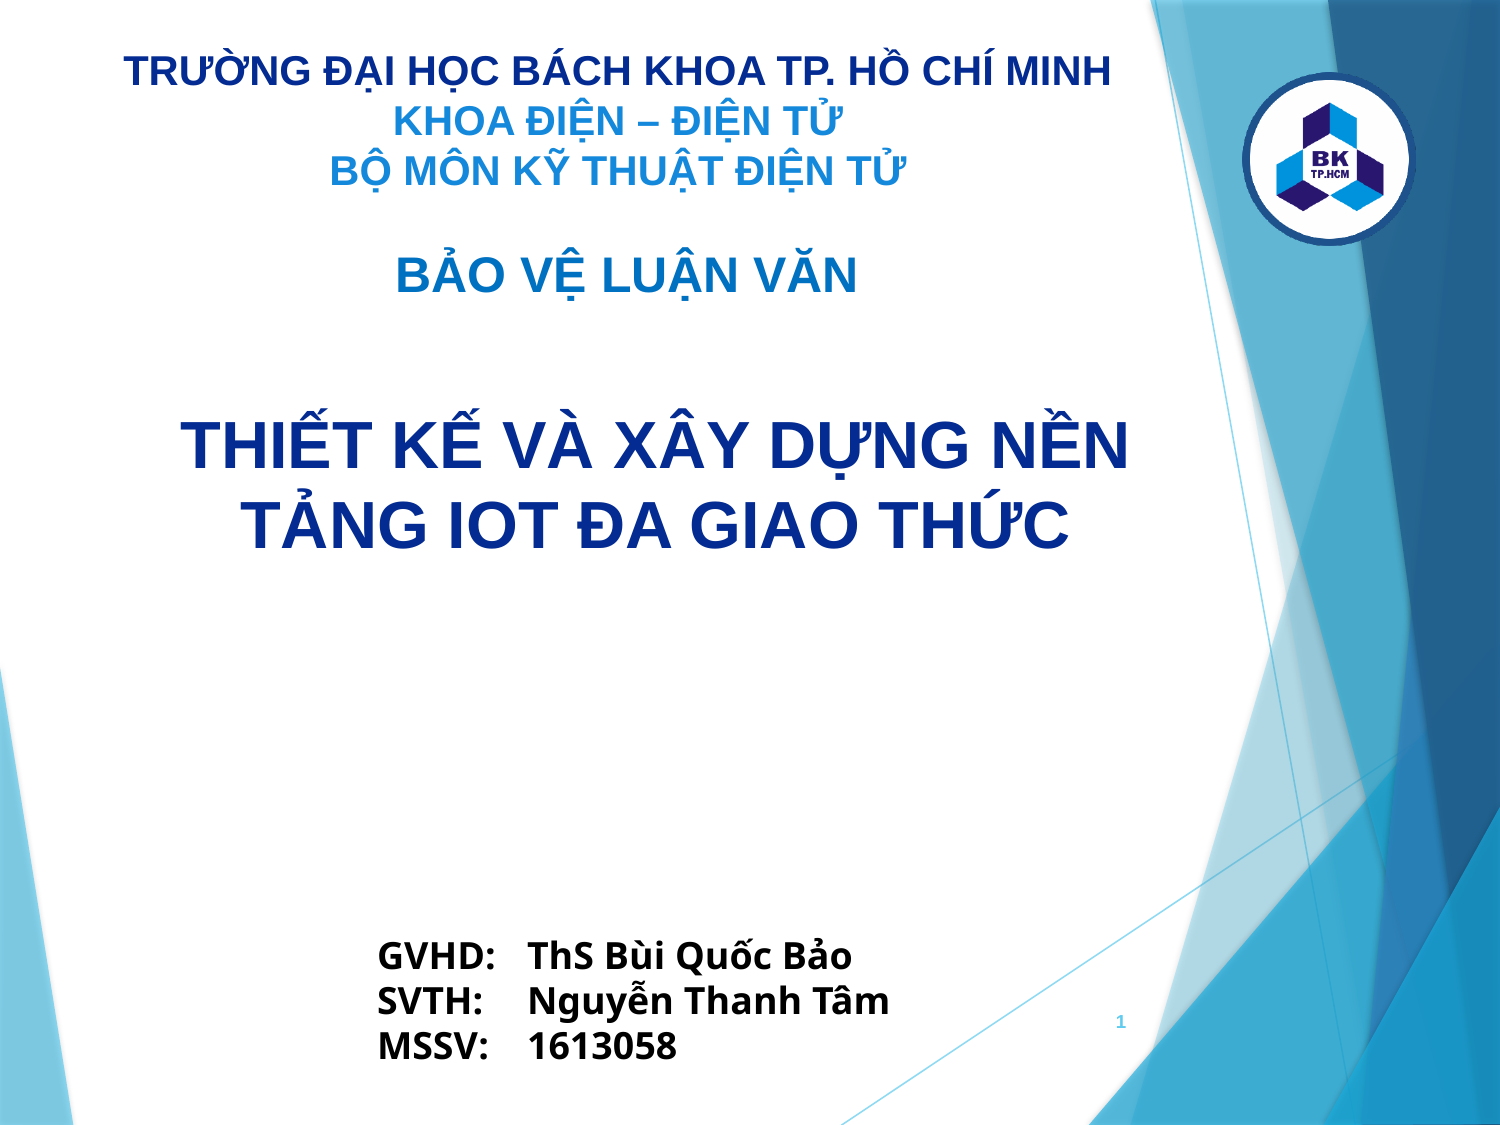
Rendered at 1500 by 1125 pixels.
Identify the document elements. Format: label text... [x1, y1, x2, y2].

text_box TRƯỜNG ĐẠI HỌC BÁCH KHOA TP. HỒ CHÍ MINH KHOA ĐIỆN – ĐIỆN TỬ BỘ MÔN KỸ THUẬT ĐIỆN TỬ [0, 36, 1240, 202]
text_box GVHD: ThS Bùi Quốc Bảo SVTH: Nguyễn Thanh Tâm MSSV: 1613058 [362, 924, 1115, 1075]
text_box BẢO VỆ LUẬN VĂN [381, 235, 1134, 311]
text_box THIẾT KẾ VÀ XÂY DỰNG NỀN TẢNG IOT ĐA GIAO THỨC [150, 394, 1163, 570]
slide_number 1 [1057, 991, 1142, 1051]
picture [1242, 72, 1416, 246]
